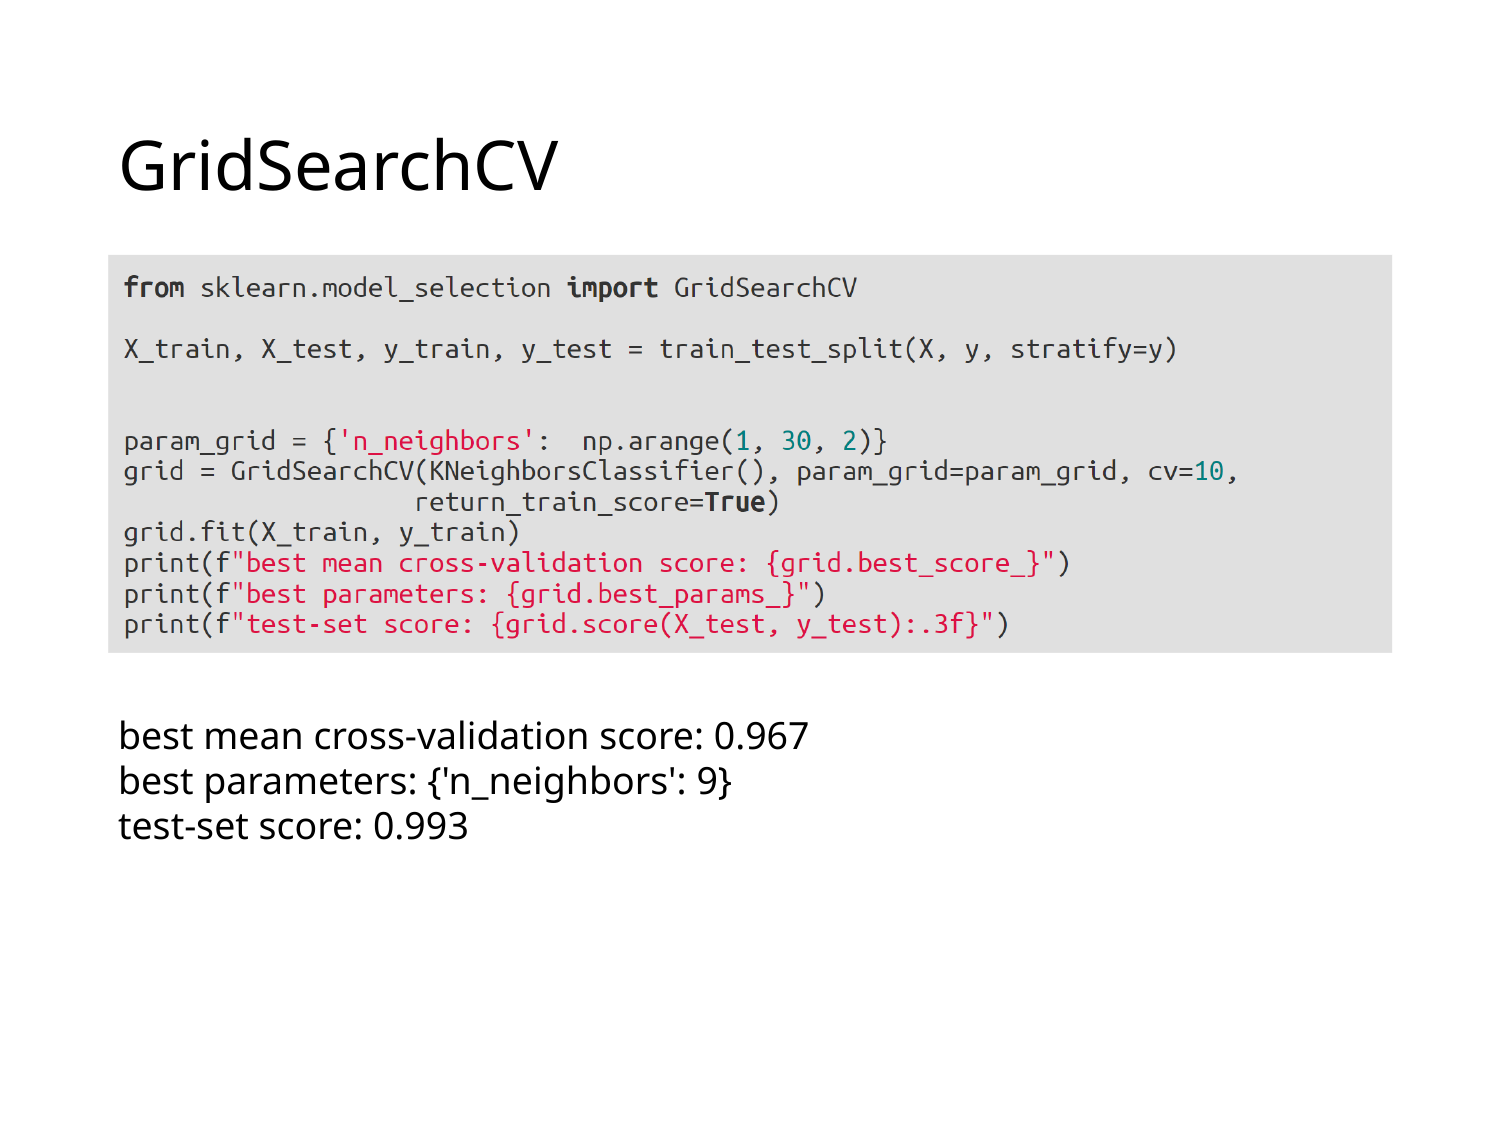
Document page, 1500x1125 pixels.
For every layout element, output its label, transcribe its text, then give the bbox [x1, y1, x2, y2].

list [103, 249, 1397, 658]
text_box best mean cross-validation score: 0.967 best parameters: {'n_neighbors': 9} test-set score: 0.993 [103, 704, 1351, 854]
title GridSearchCV [103, 59, 1397, 249]
